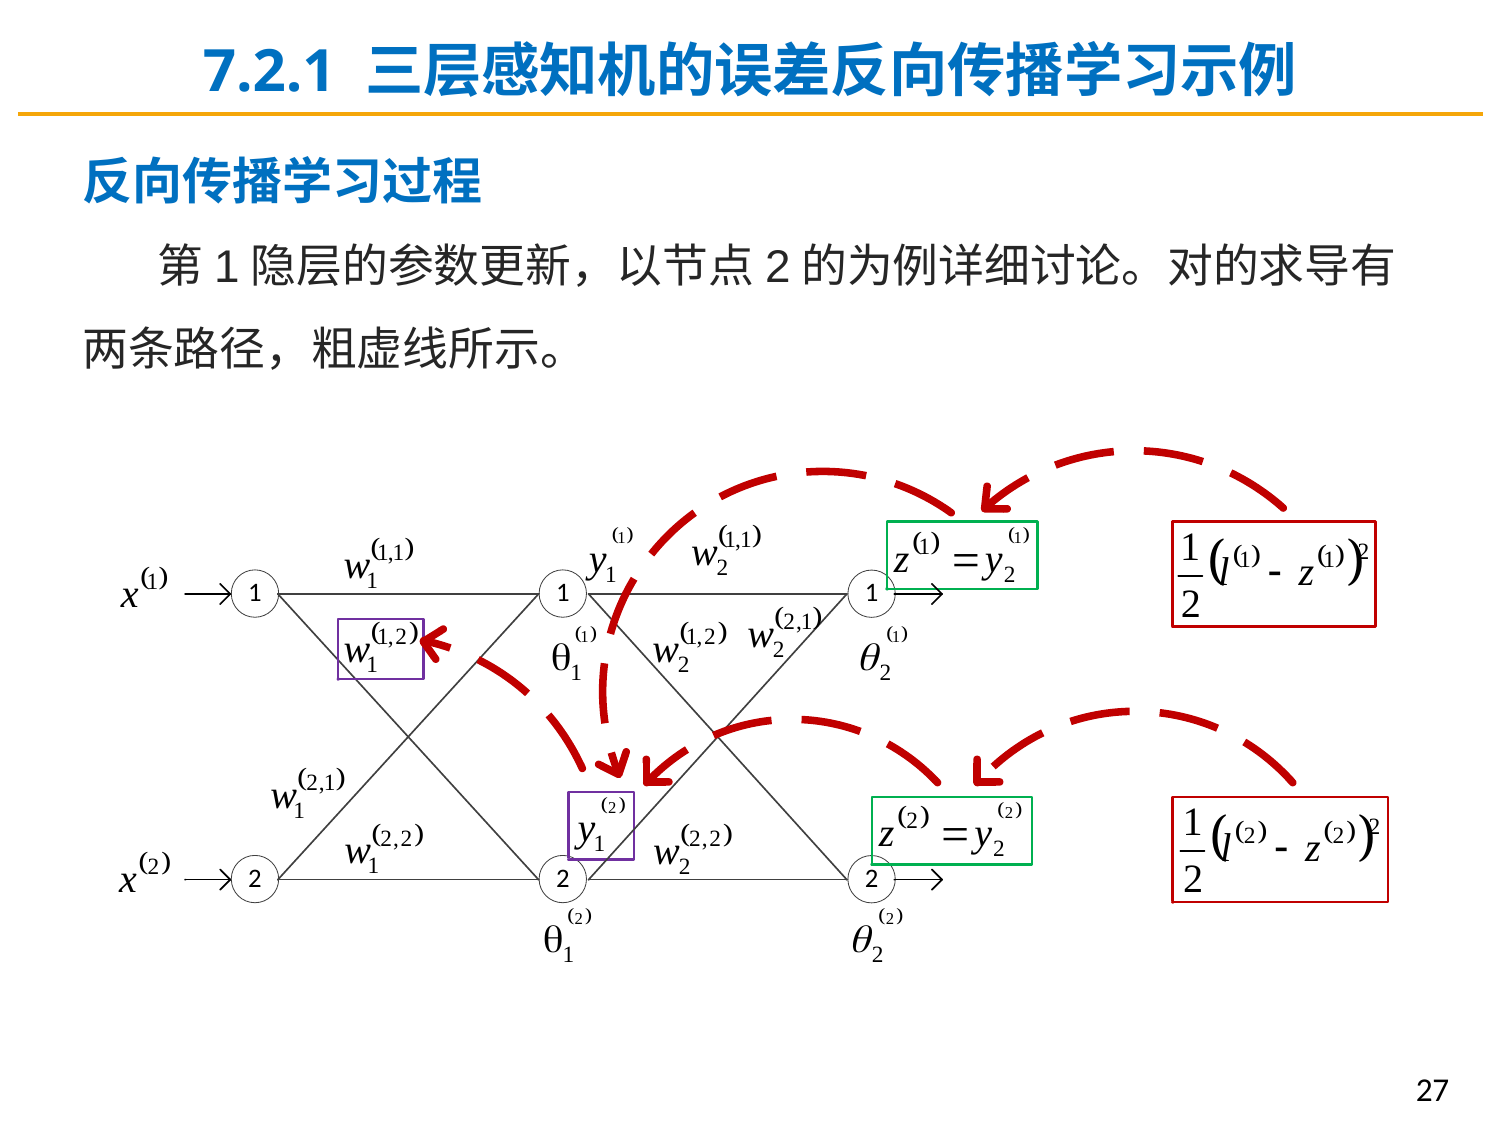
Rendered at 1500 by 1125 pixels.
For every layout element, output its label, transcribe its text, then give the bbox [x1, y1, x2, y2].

text_box 27 [1114, 1060, 1465, 1106]
picture [107, 443, 1393, 974]
text_box 7.2.1 三层感知机的误差反向传播学习示例 [0, 25, 1500, 111]
